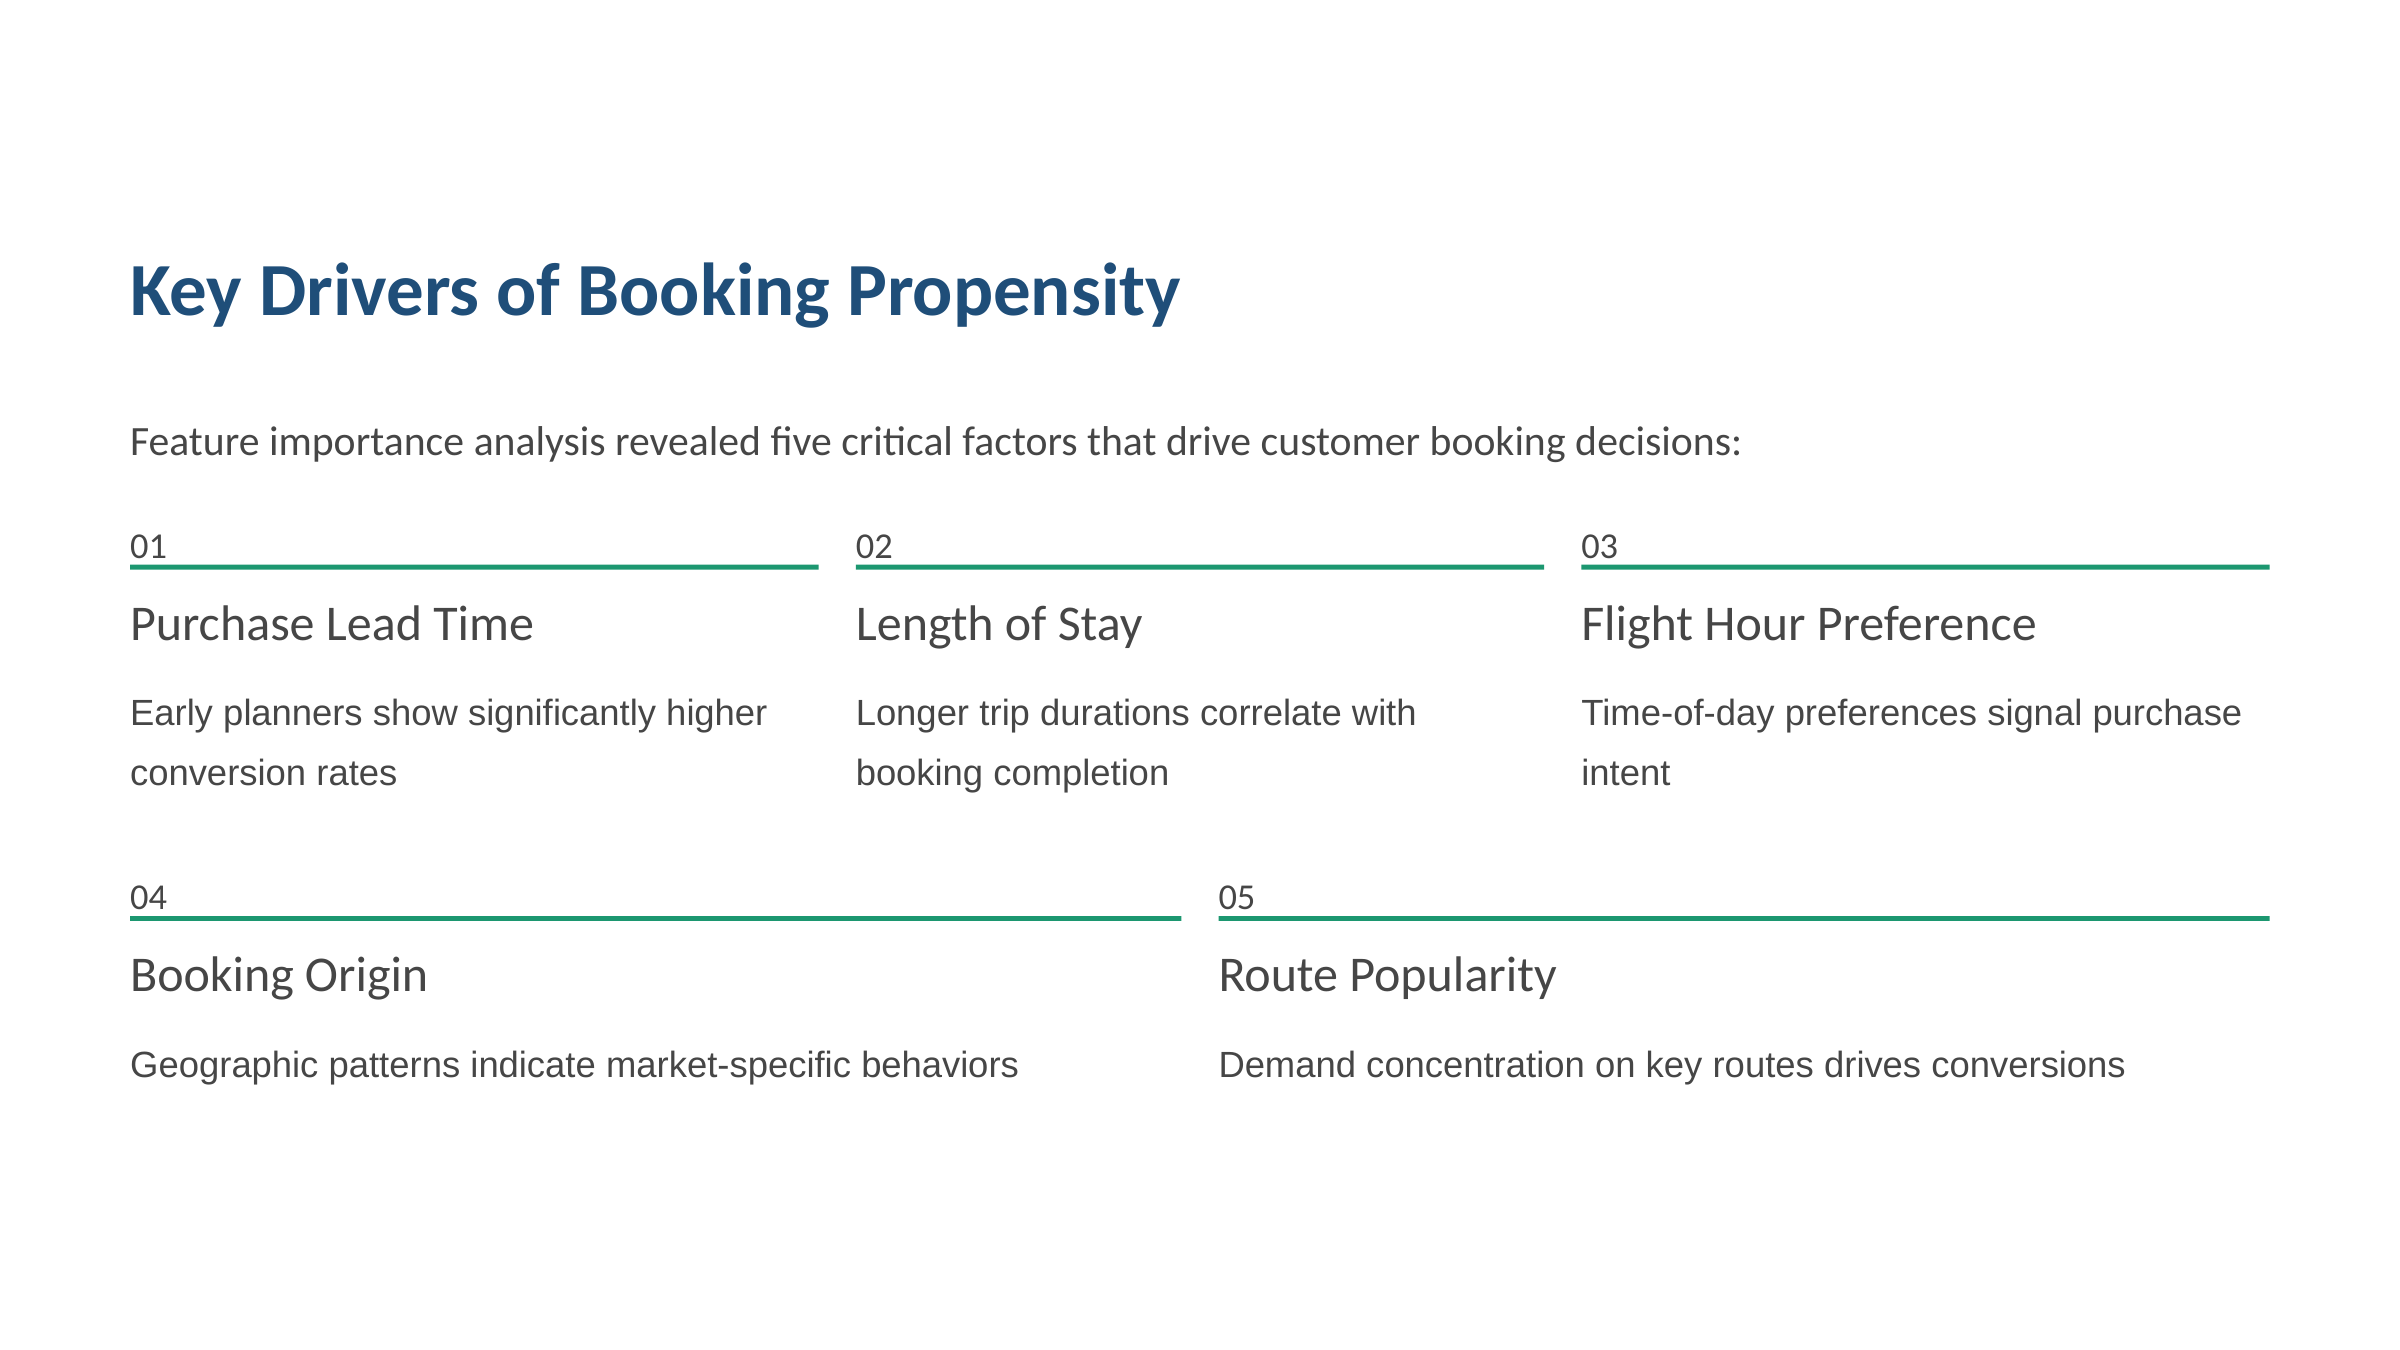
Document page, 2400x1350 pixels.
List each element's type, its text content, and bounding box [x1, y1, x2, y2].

text_box 04 [130, 857, 168, 905]
text_box [130, 564, 819, 570]
text_box Key Drivers of Booking Propensity [130, 237, 1334, 331]
text_box 02 [855, 506, 893, 553]
text_box 03 [1581, 506, 1619, 553]
text_box [130, 916, 1182, 921]
text_box Route Popularity [1218, 944, 1684, 1003]
text_box [1581, 564, 2270, 570]
text_box 01 [130, 506, 168, 553]
text_box Purchase Lead Time [130, 593, 596, 652]
text_box Flight Hour Preference [1581, 593, 2082, 652]
text_box Demand concentration on key routes drives conversions [1218, 1025, 2270, 1085]
text_box Booking Origin [130, 944, 596, 1003]
text_box [855, 564, 1545, 570]
text_box Longer trip durations correlate with booking completion [855, 673, 1545, 793]
text_box Feature importance analysis revealed five critical factors that drive customer booking decisions: [130, 404, 2270, 465]
text_box Length of Stay [855, 593, 1321, 652]
text_box Time-of-day preferences signal purchase intent [1581, 673, 2270, 793]
text_box Early planners show significantly higher conversion rates [130, 673, 819, 793]
text_box [1218, 916, 2270, 921]
text_box 05 [1218, 857, 1256, 905]
text_box Geographic patterns indicate market-specific behaviors [130, 1025, 1182, 1085]
